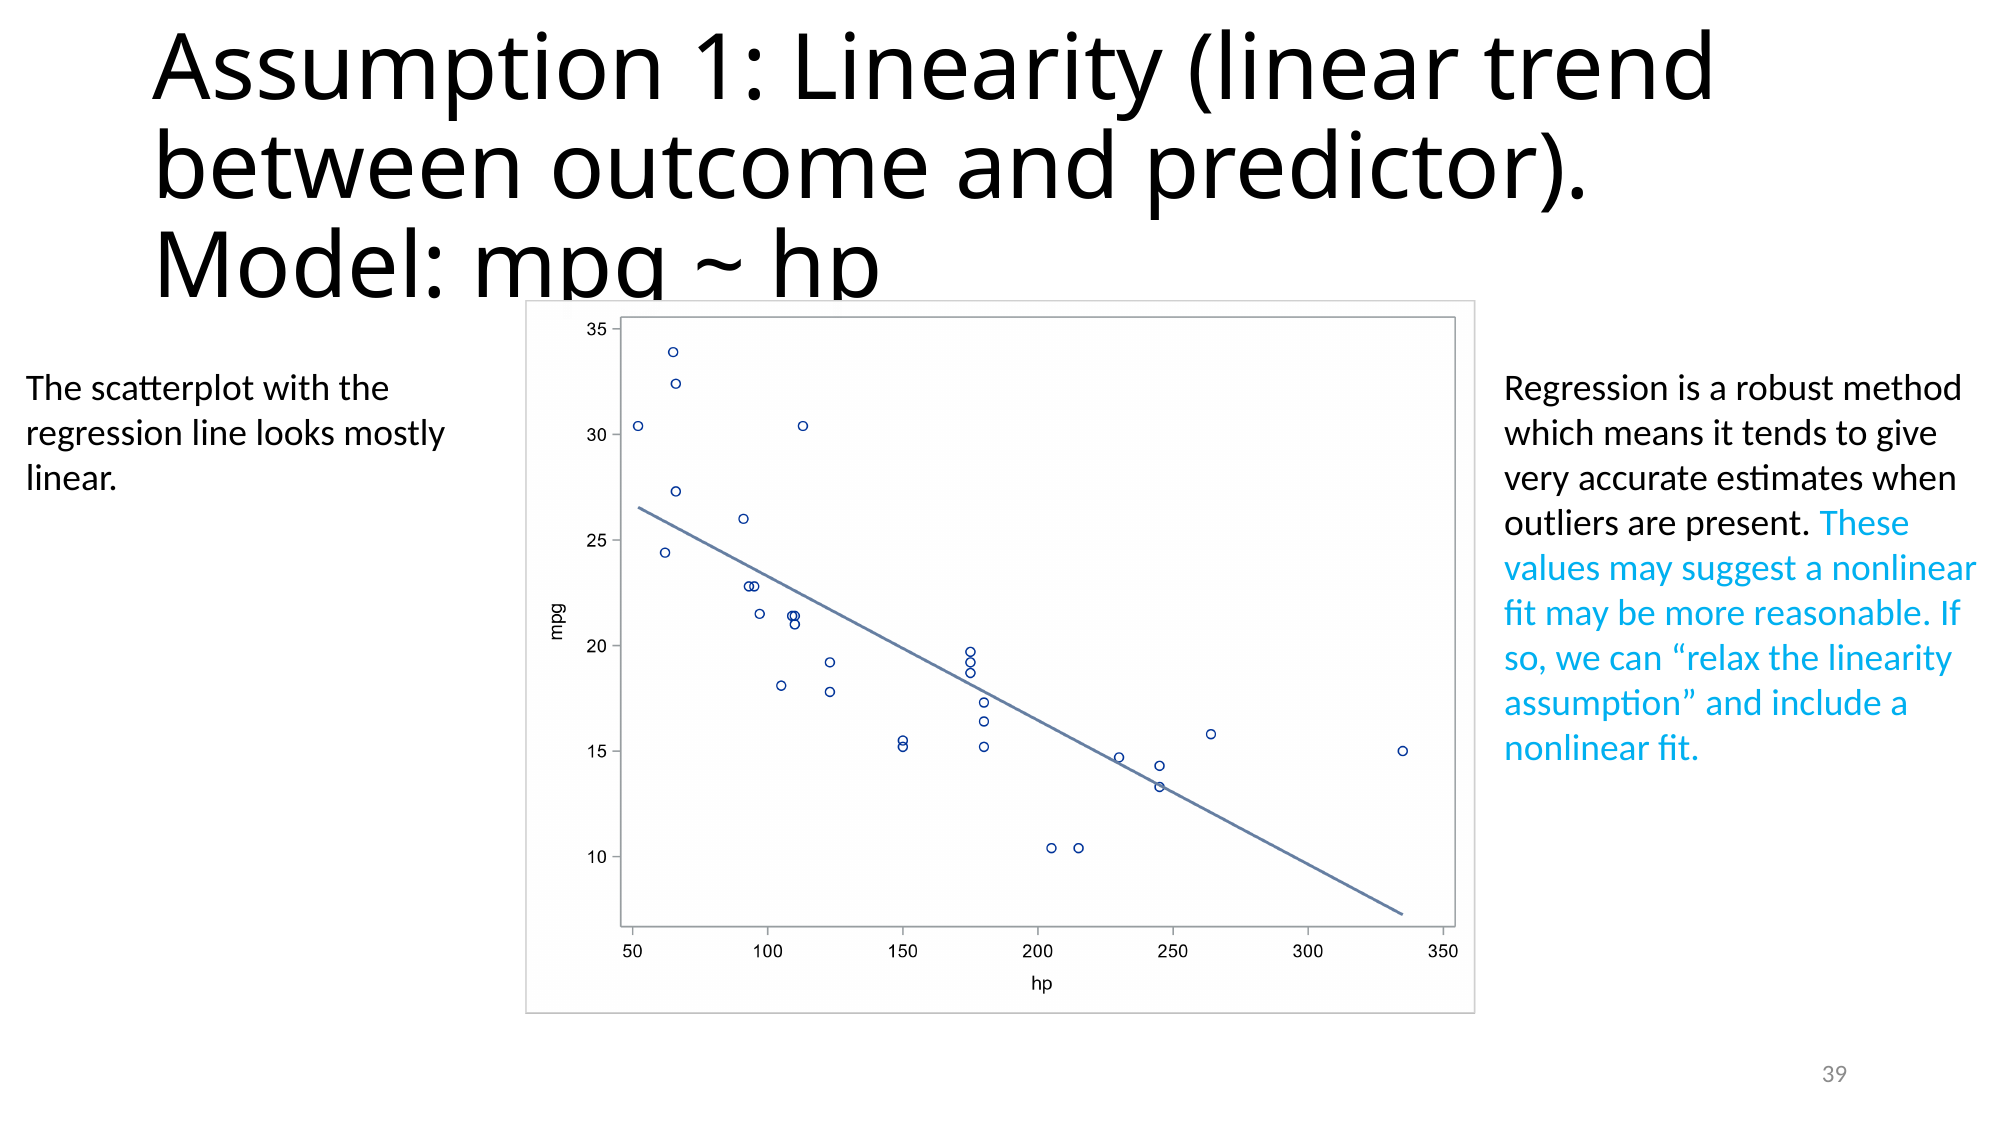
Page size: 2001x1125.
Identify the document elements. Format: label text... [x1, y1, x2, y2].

slide_number 39 [1412, 1042, 1863, 1103]
title Assumption 1: Linearity (linear trend between outcome and predictor). Model: mpg ~ hp [137, 59, 1863, 278]
text_box Regression is a robust method which means it tends to give very accurate estimates when outliers are present. These values may suggest a nonlinear fit may be more reasonable. If so, we can “relax the linearity assumption” and include a nonlinear fit. [1489, 355, 2000, 776]
text_box The scatterplot with the regression line looks mostly linear. [10, 355, 522, 506]
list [524, 299, 1476, 1014]
